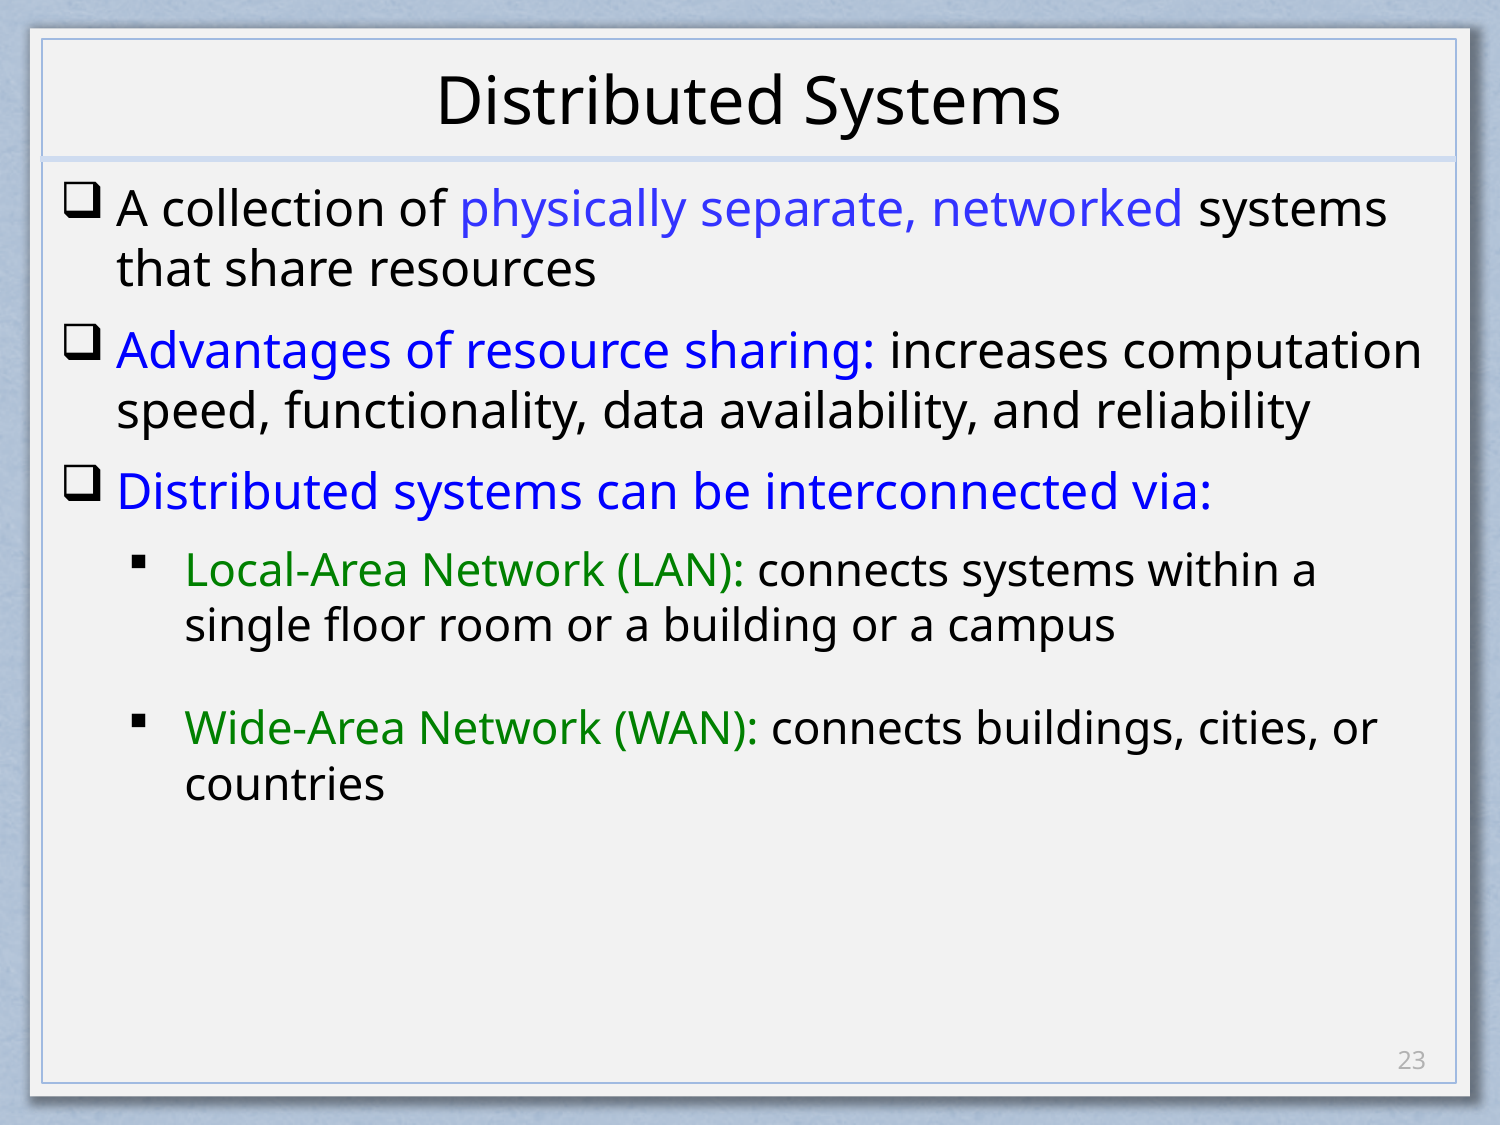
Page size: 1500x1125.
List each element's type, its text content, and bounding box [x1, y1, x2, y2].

list A collection of physically separate, networked systems that share resources Advantages of resource sharing: increases computation speed, functionality, data availability, and reliability Distributed systems can be interconnected via: Local-Area Network (LAN): connects systems within a single floor room or a building or a campus Wide-Area Network (WAN): connects buildings, cities, or countries [45, 168, 1455, 1037]
title Distributed Systems [41, 40, 1457, 157]
slide_number 22 [1367, 1045, 1457, 1079]
